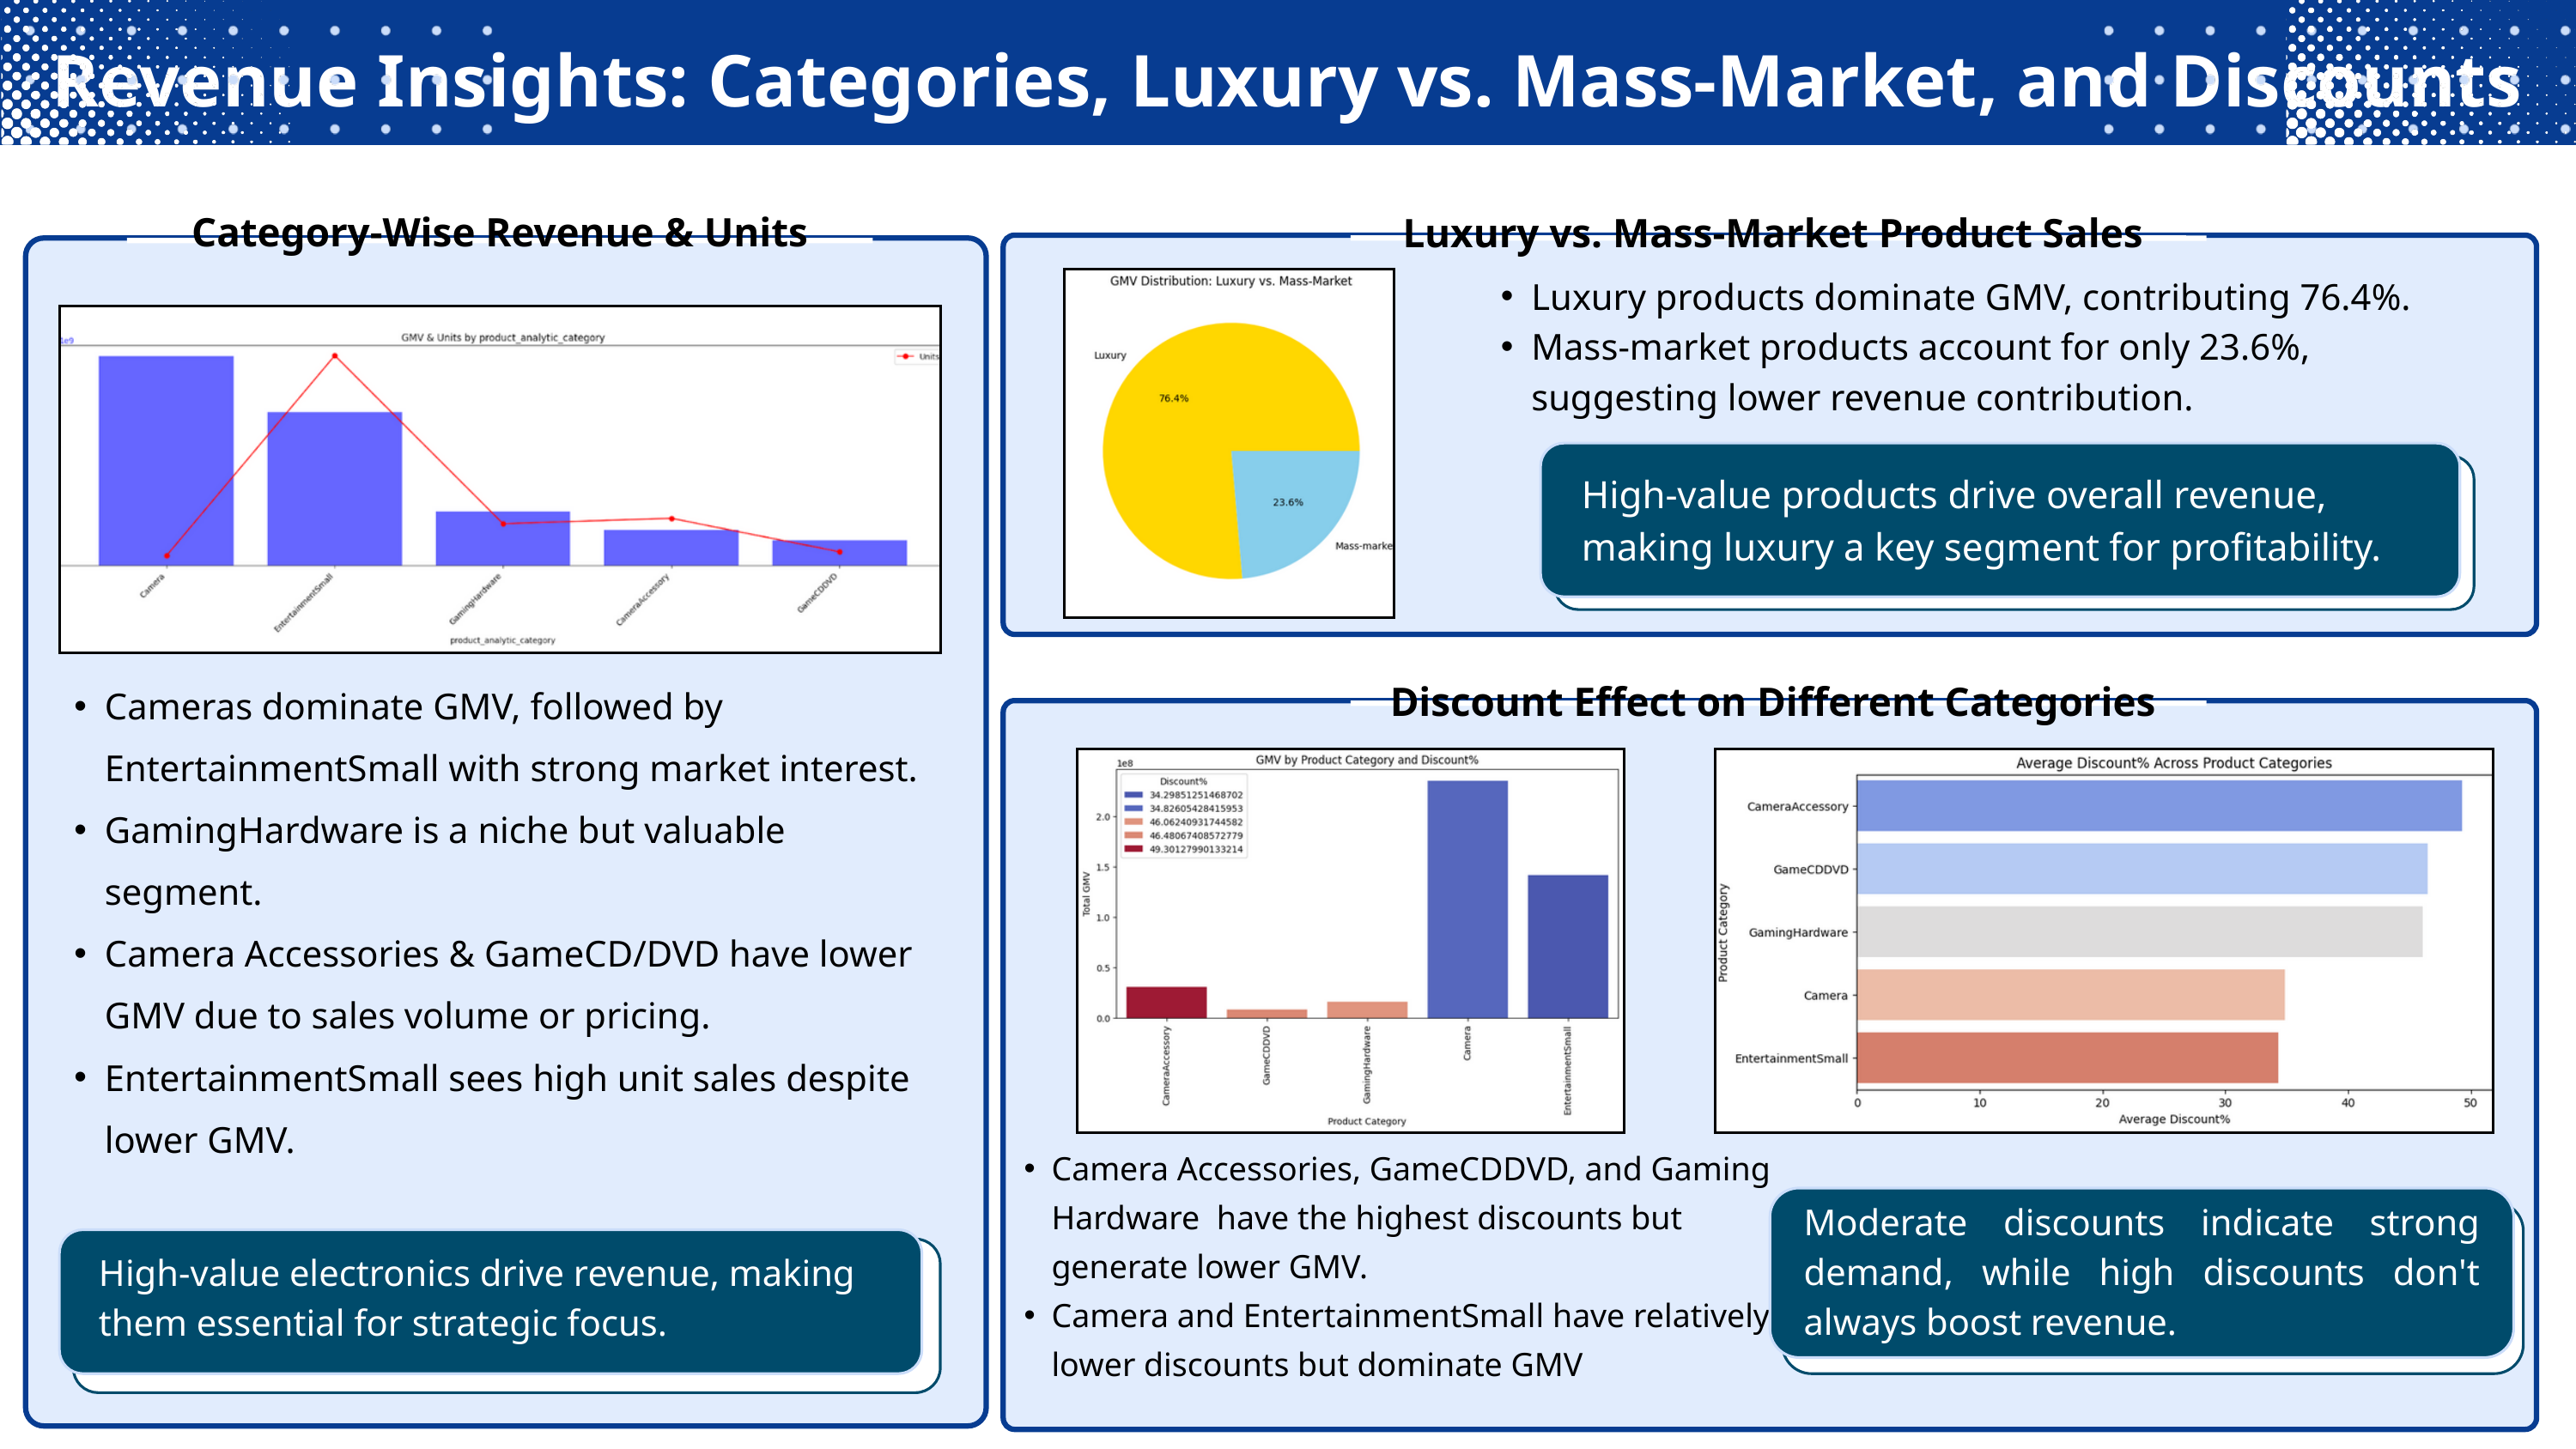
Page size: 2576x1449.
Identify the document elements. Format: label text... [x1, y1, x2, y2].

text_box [1540, 442, 2460, 597]
text_box Discount Effect on Different Categories [1221, 669, 2324, 700]
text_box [1782, 1201, 2524, 1374]
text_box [1554, 455, 2475, 610]
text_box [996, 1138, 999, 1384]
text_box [25, 237, 987, 1427]
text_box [58, 1229, 922, 1374]
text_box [1003, 234, 2537, 635]
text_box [73, 1239, 941, 1393]
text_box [1769, 1187, 2514, 1358]
text_box Luxury vs. Mass-Market Product Sales [1221, 200, 2325, 233]
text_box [1003, 700, 2537, 1430]
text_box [0, 0, 2576, 145]
text_box Category-Wise Revenue & Units [166, 199, 834, 236]
